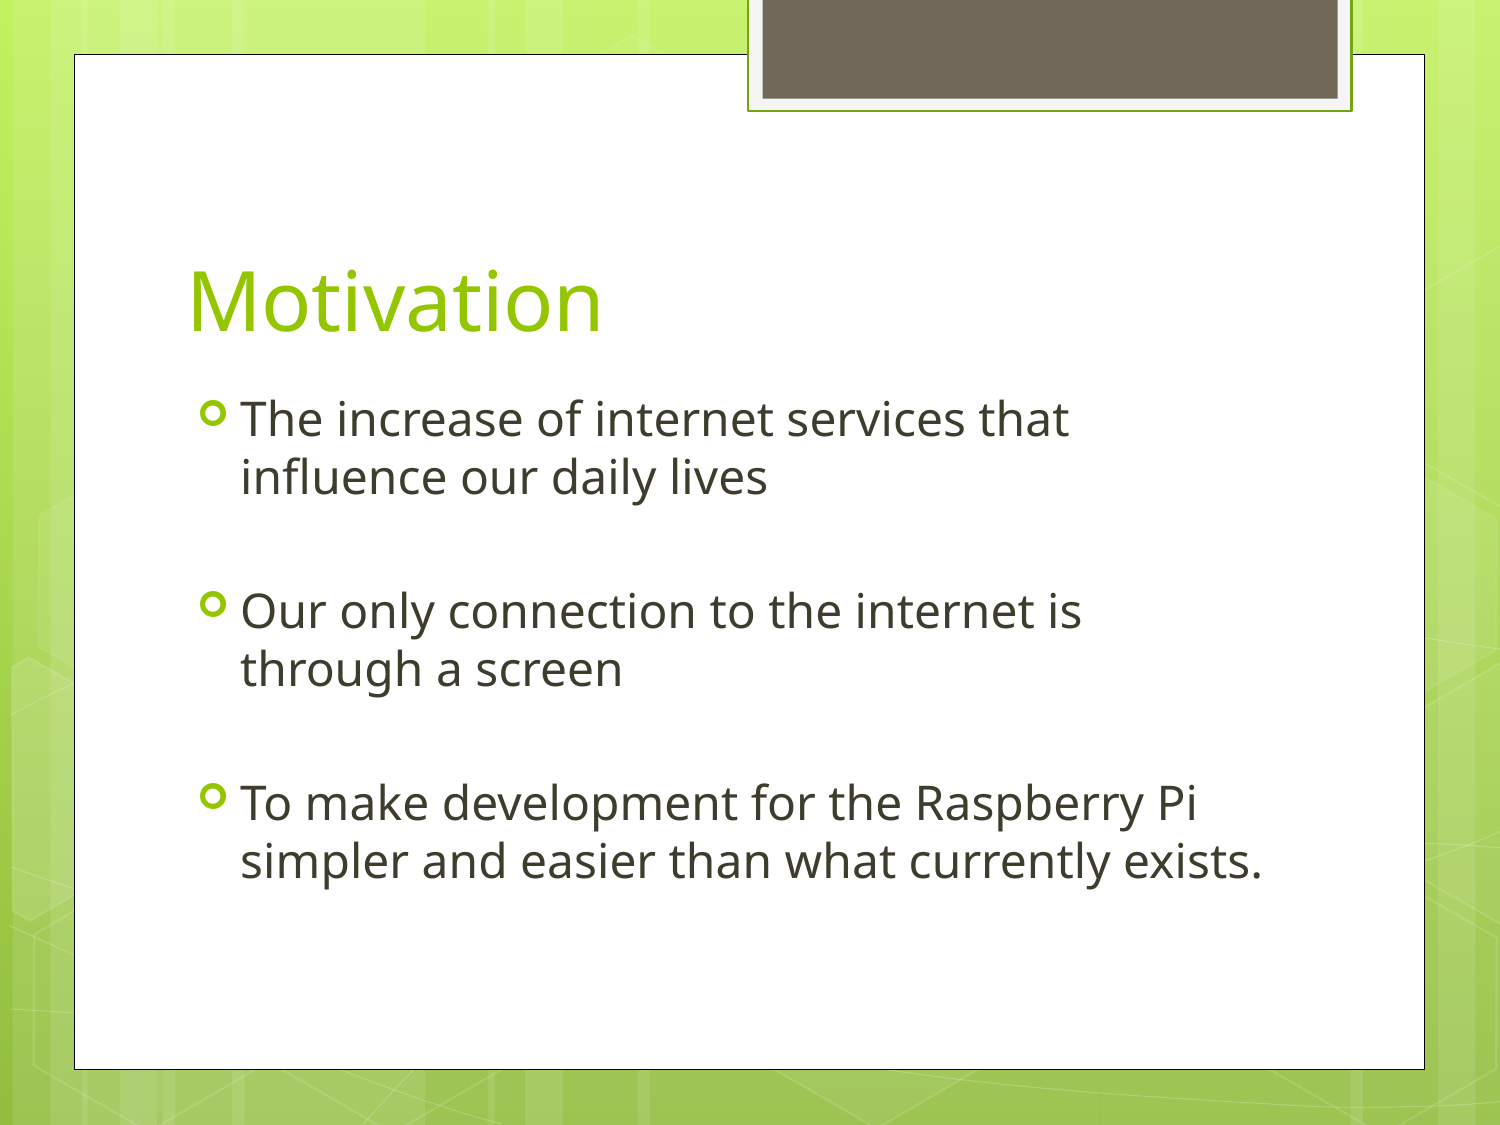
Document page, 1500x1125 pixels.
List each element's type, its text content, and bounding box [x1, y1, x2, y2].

title Motivation [171, 168, 1324, 357]
list The increase of internet services that influence our daily lives Our only connection to the internet is through a screen To make development for the Raspberry Pi simpler and easier than what currently exists. [171, 381, 1283, 957]
